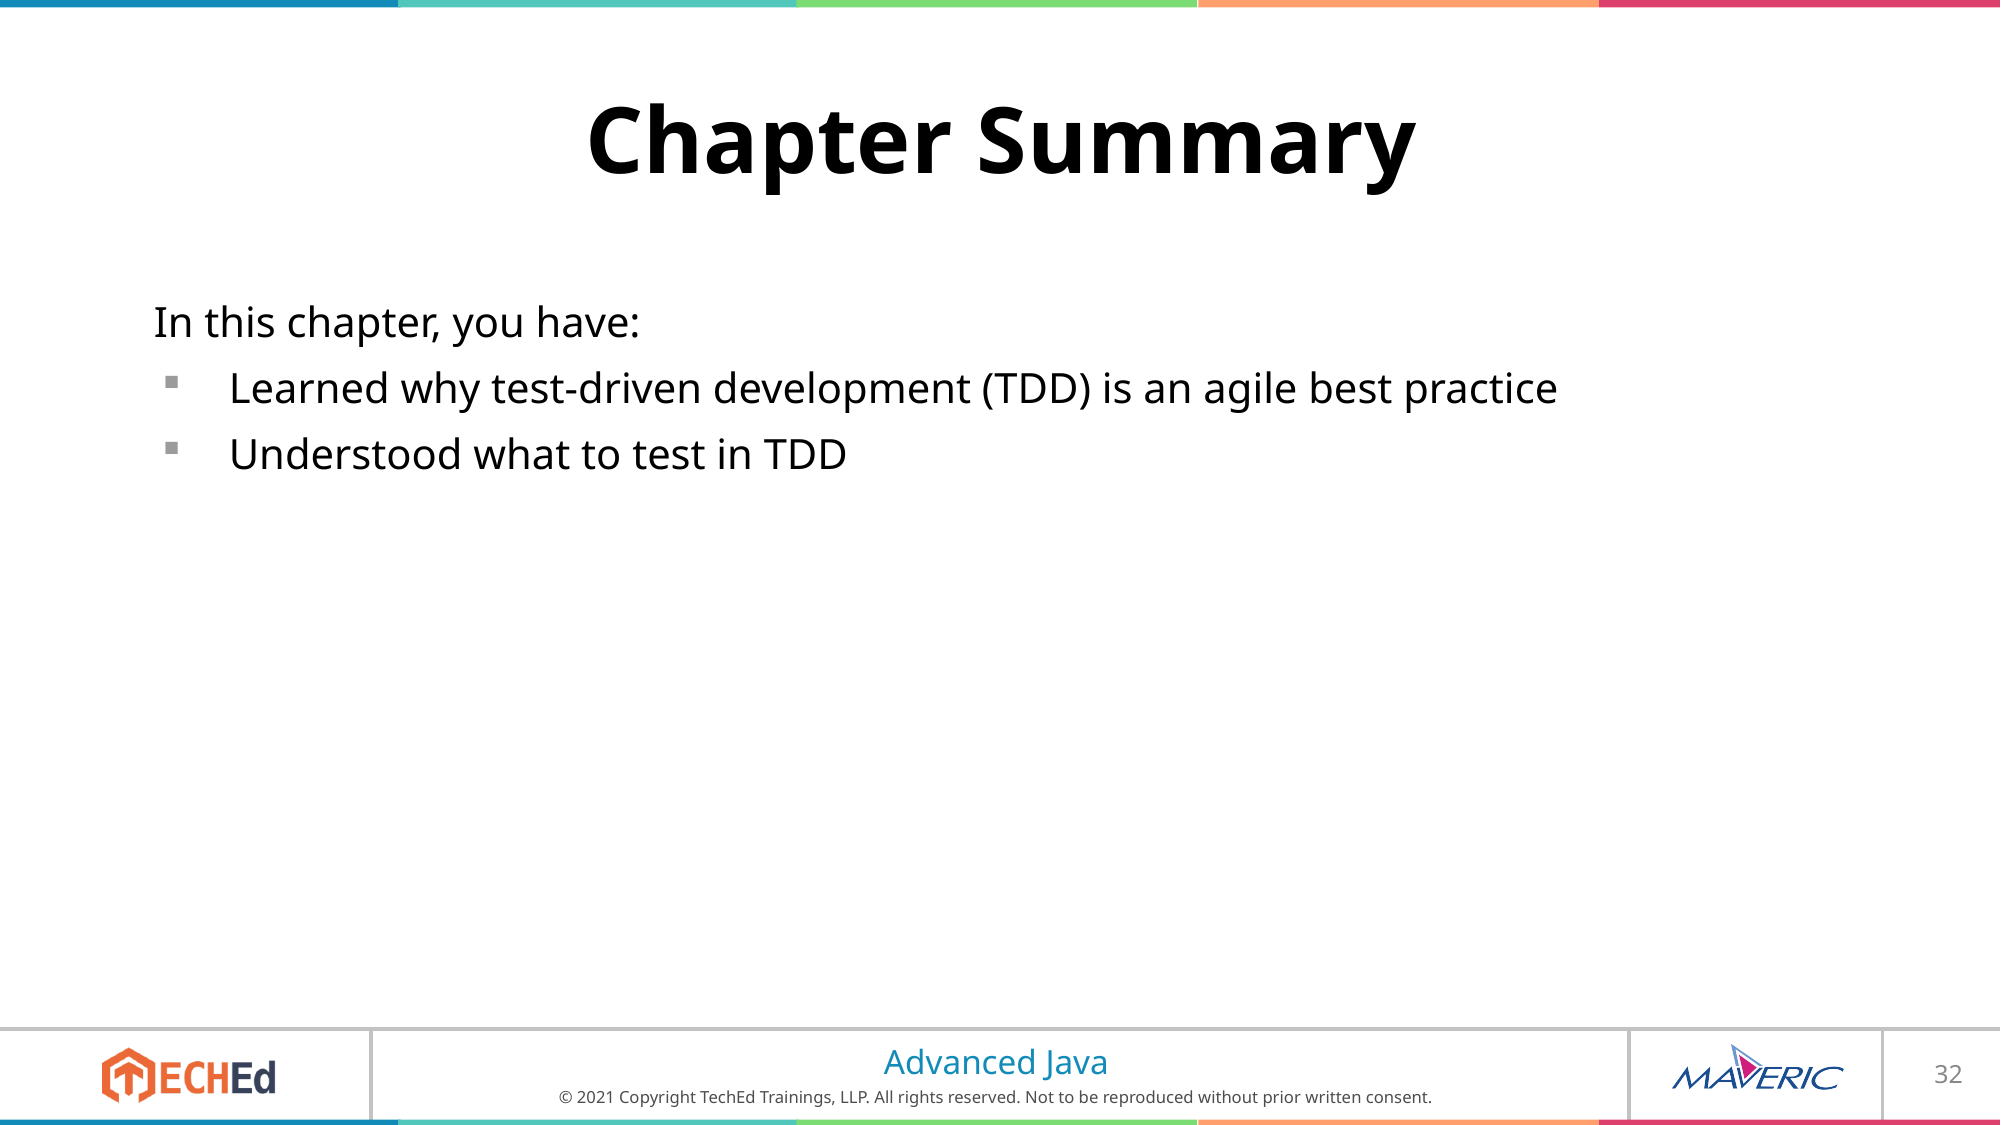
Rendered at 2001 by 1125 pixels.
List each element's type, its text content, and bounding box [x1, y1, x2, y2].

picture [102, 1047, 276, 1110]
list In this chapter, you have: Learned why test-driven development (TDD) is an agile best practice Understood what to test in TDD [138, 294, 1864, 965]
picture [1662, 1018, 1852, 1119]
title Chapter Summary [138, 68, 1864, 219]
